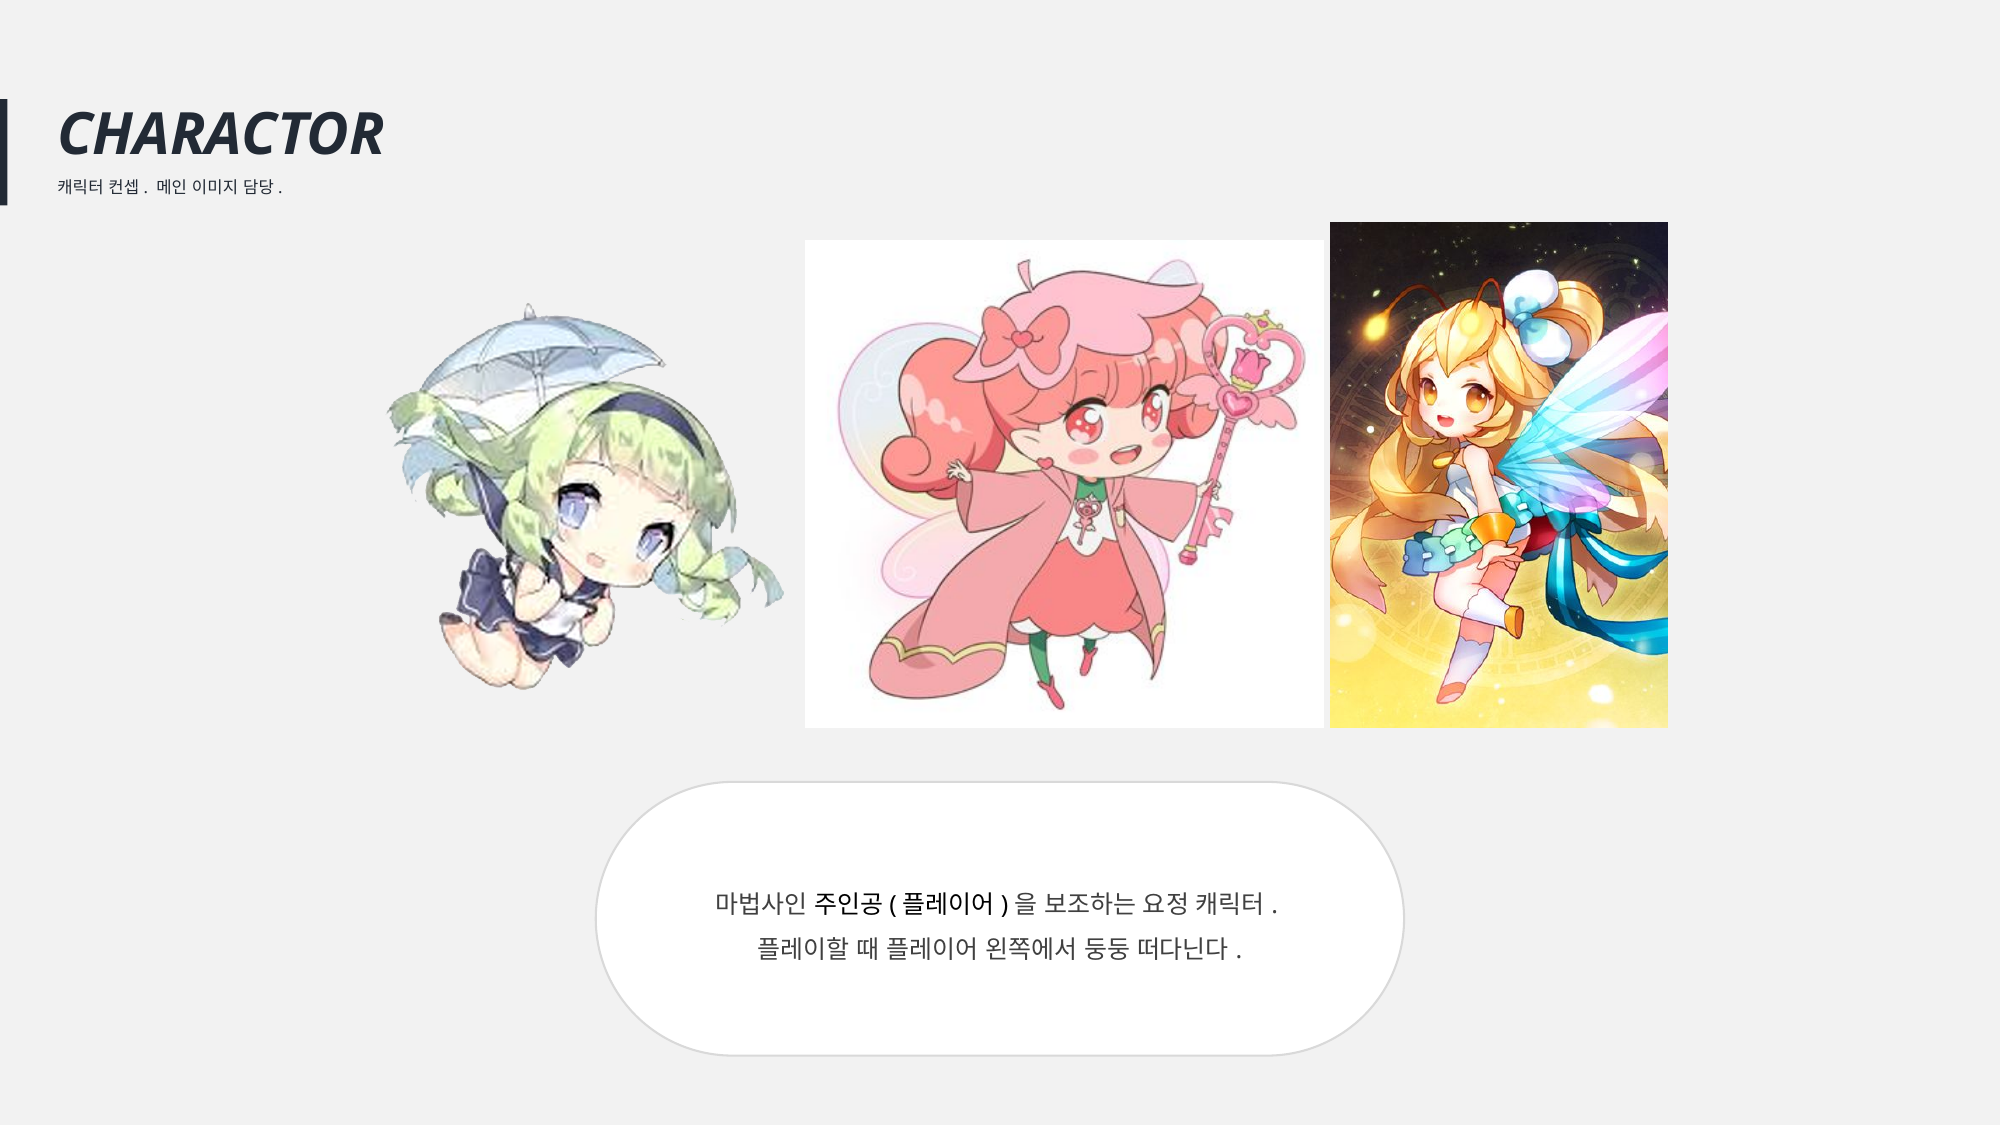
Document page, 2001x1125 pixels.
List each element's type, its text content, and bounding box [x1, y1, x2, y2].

picture [1570, 616, 1590, 626]
picture [361, 240, 1324, 728]
text_box [0, 98, 8, 206]
text_box 마법사인 주인공(플레이어)을 보조하는 요정 캐릭터. 플레이할 때 플레이어 왼쪽에서 둥둥 떠다닌다. [594, 780, 1406, 1057]
text_box CHARACTOR 캐릭터 컨셉. 메인 이미지 담당. [42, 54, 948, 204]
picture [1330, 222, 1668, 728]
